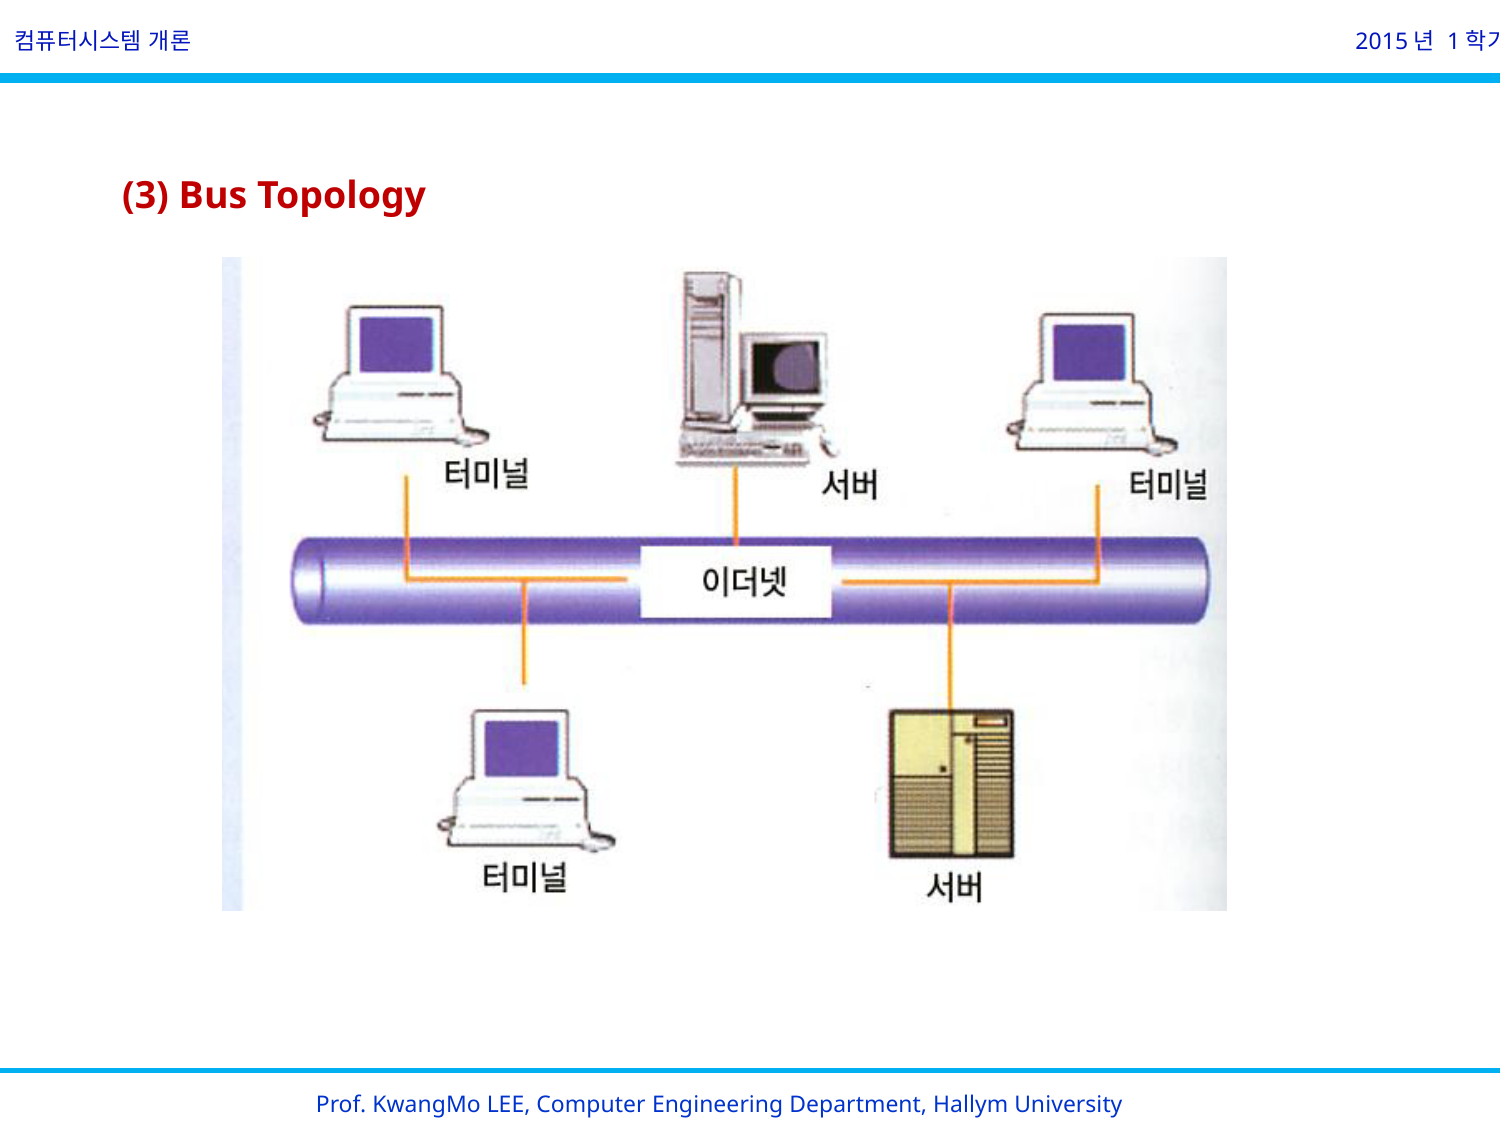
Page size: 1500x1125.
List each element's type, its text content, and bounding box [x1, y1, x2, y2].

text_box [105, 163, 1227, 911]
text_box Prof. KwangMo LEE, Computer Engineering Department, Hallym University [301, 1082, 1247, 1125]
text_box 2015년 1학기 [1340, 19, 1500, 62]
text_box 컴퓨터시스템 개론 [0, 19, 225, 62]
